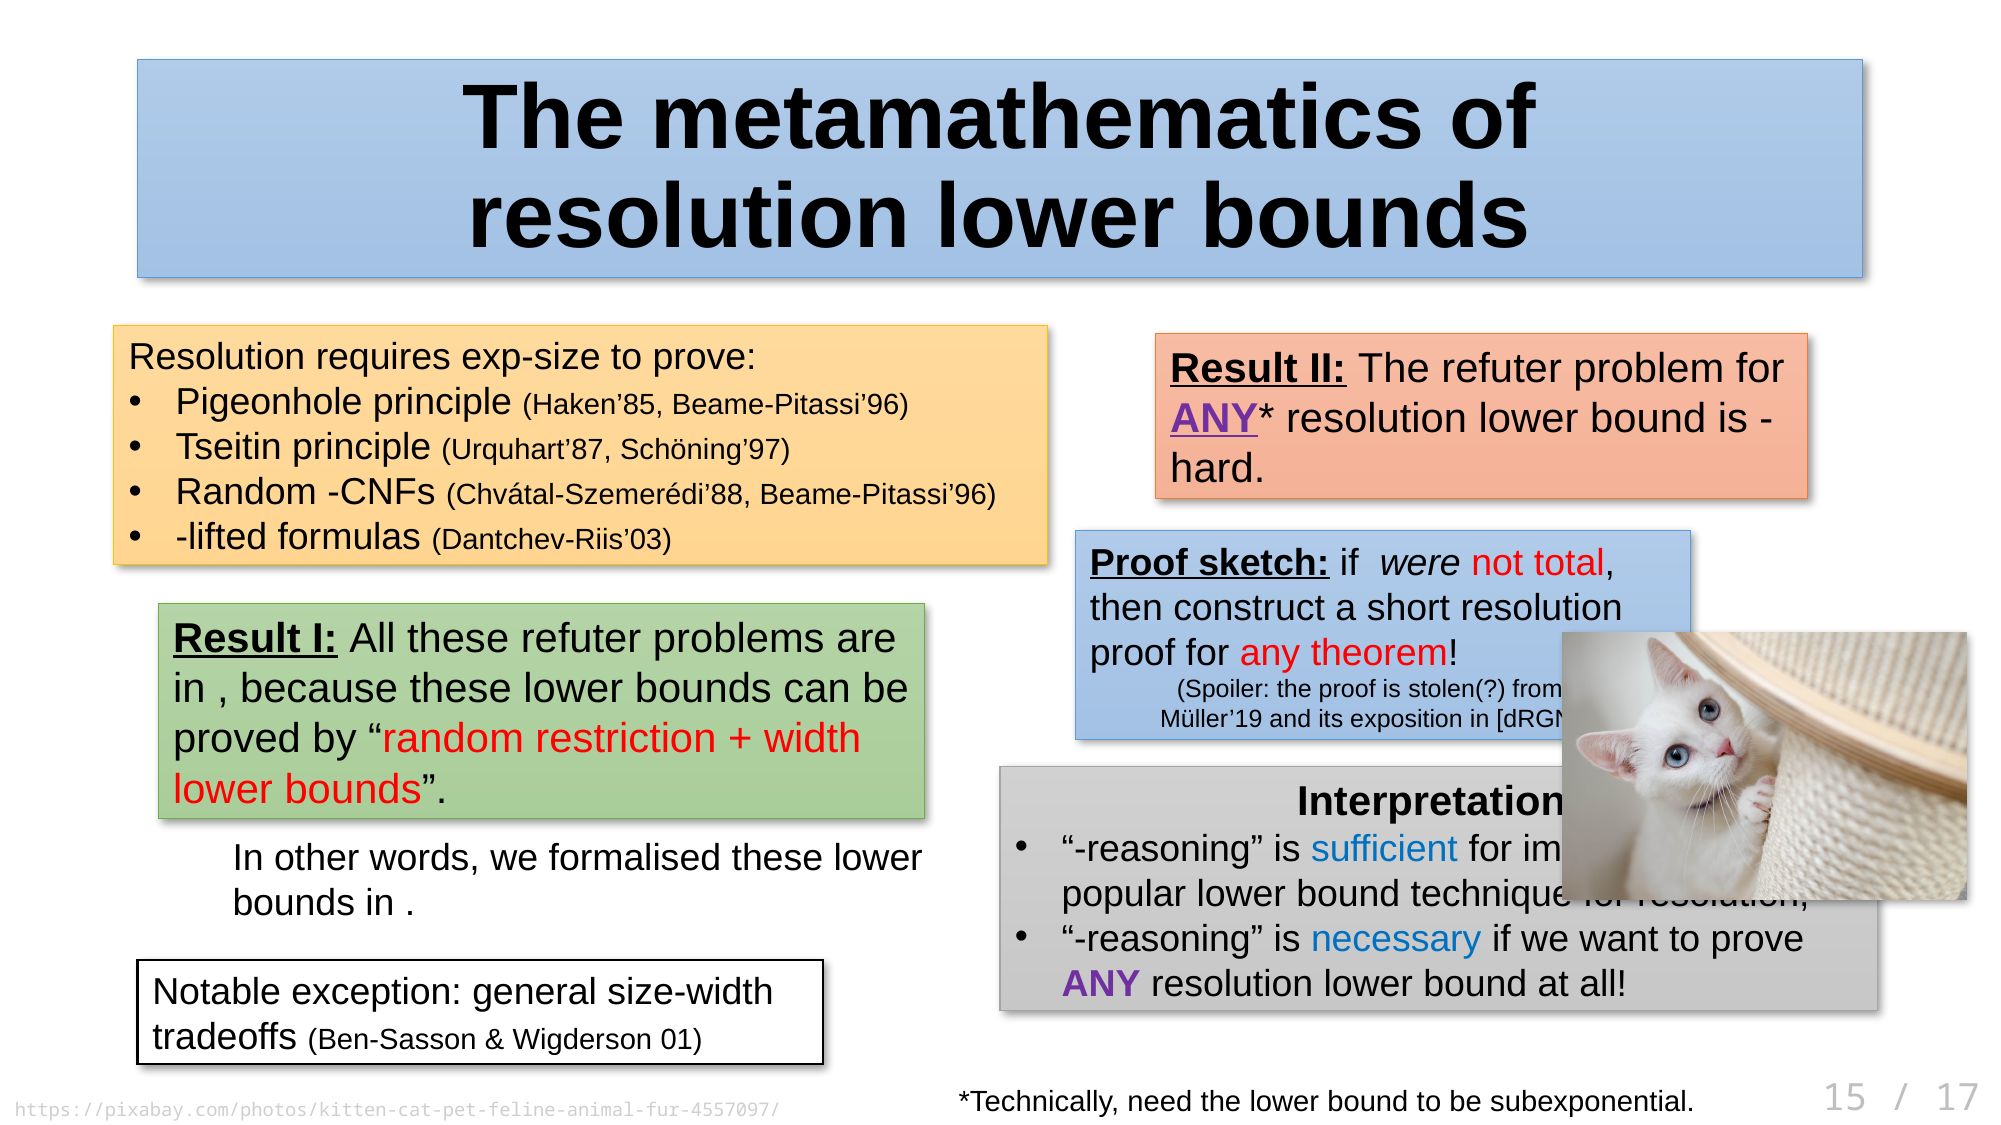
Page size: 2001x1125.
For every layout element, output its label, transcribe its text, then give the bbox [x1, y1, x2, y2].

text_box Notable exception: general size-width tradeoffs (Ben-Sasson & Wigderson 01) [136, 959, 824, 1065]
text_box *Technically, need the lower bound to be subexponential. [943, 1074, 1735, 1125]
text_box 15 / 17 [1807, 1065, 2000, 1125]
picture [1562, 632, 1967, 900]
title The metamathematics of resolution lower bounds [137, 59, 1863, 278]
text_box https://pixabay.com/photos/kitten-cat-pet-feline-animal-fur-4557097/ [0, 1089, 957, 1125]
